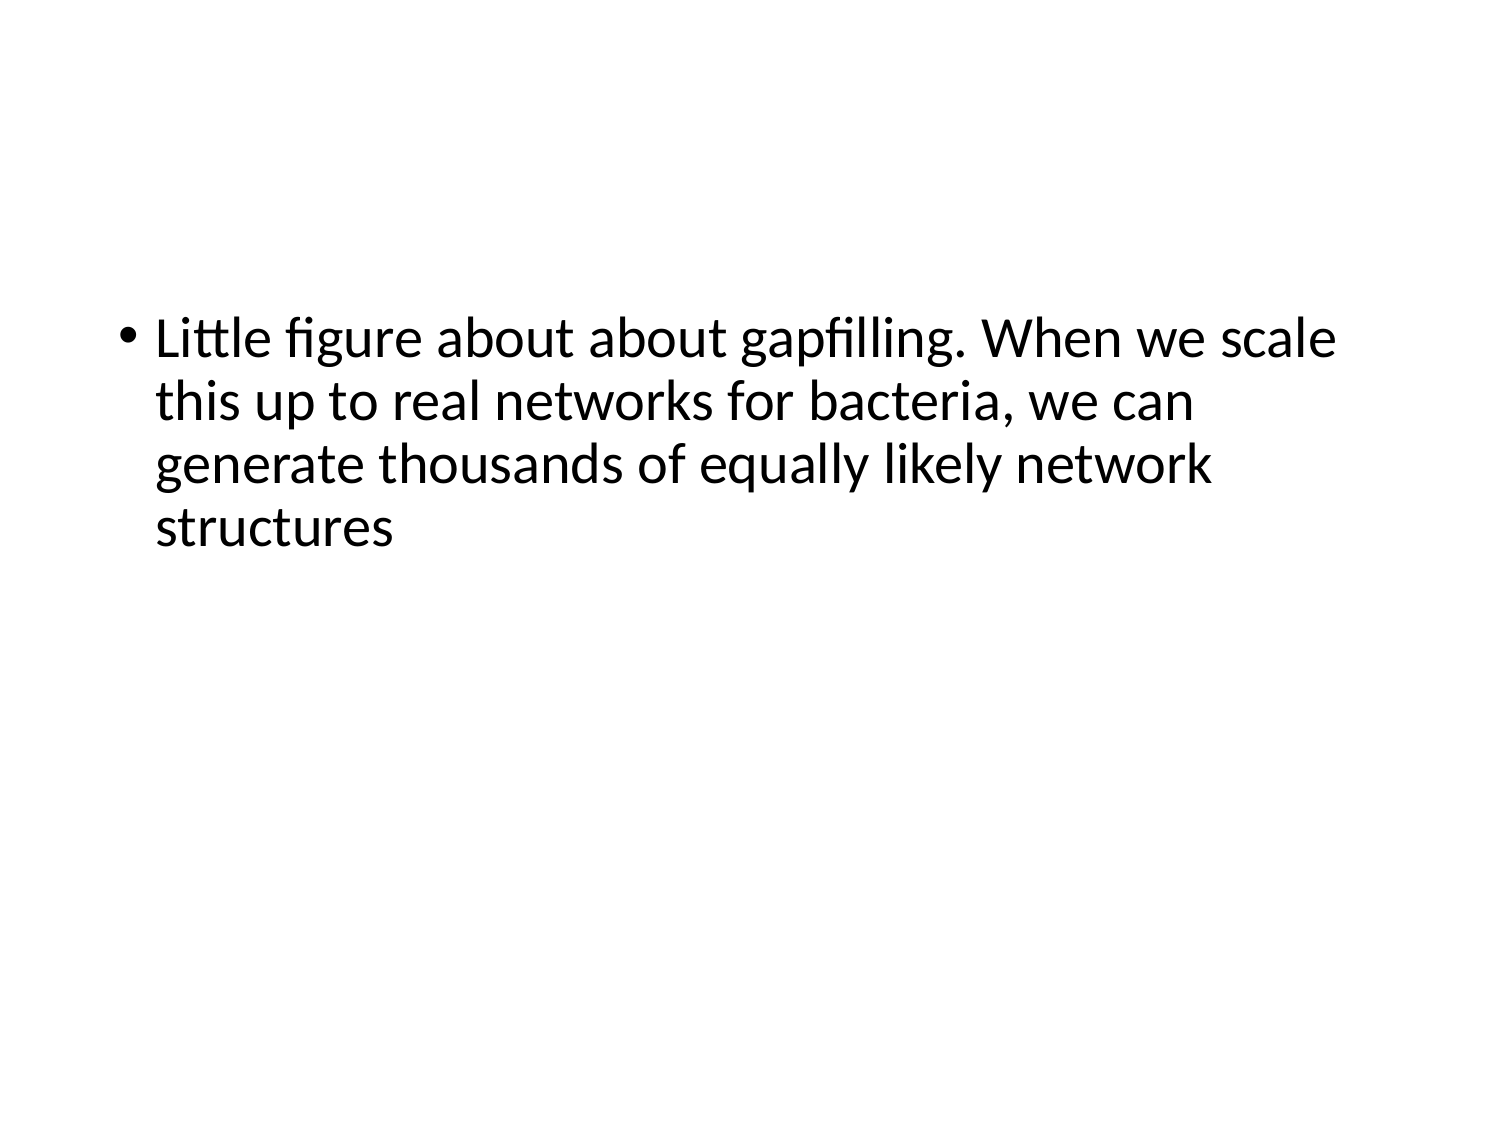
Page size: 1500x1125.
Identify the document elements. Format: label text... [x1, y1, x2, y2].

list Little figure about about gapfilling. When we scale this up to real networks for bacteria, we can generate thousands of equally likely network structures [103, 299, 1397, 1014]
